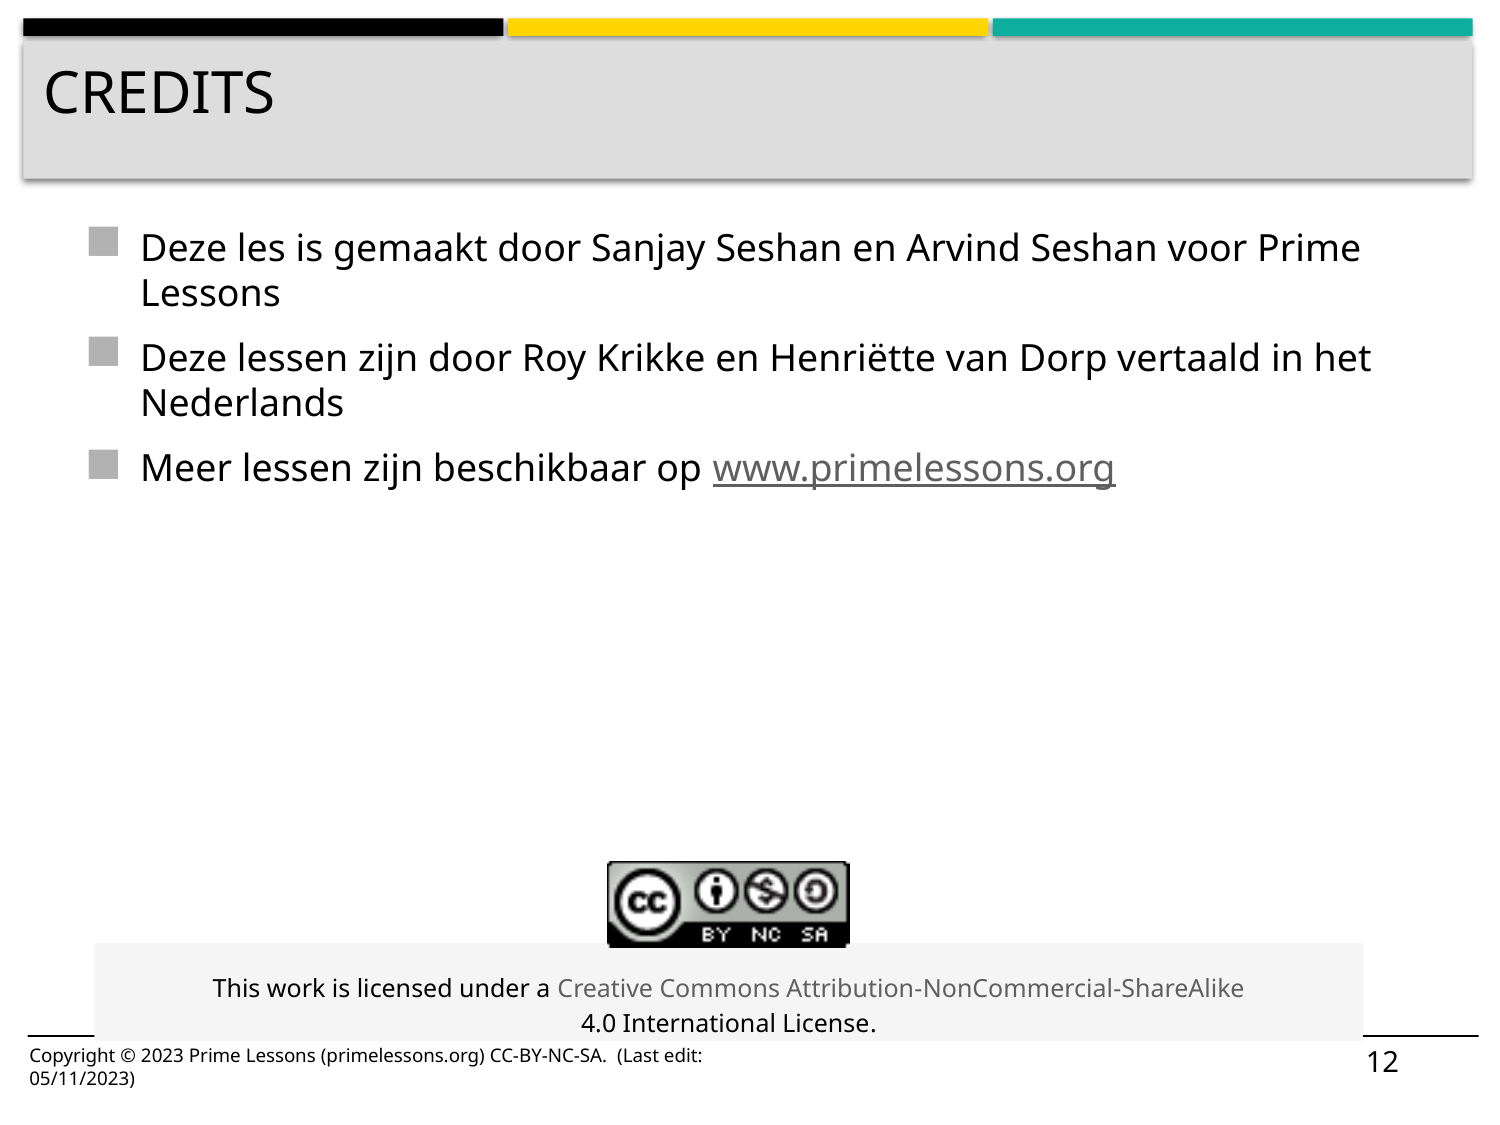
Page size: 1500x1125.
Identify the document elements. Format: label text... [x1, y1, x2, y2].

slide_number 12 [1351, 1036, 1478, 1097]
text_box This work is licensed under a Creative Commons Attribution-NonCommercial-ShareAlike 4.0 International License. [94, 943, 1363, 1041]
title CREDITS [28, 48, 1464, 172]
list Deze les is gemaakt door Sanjay Seshan en Arvind Seshan voor Prime Lessons Deze lessen zijn door Roy Krikke en Henriëtte van Dorp vertaald in het Nederlands Meer lessen zijn beschikbaar op www.primelessons.org [75, 216, 1428, 563]
picture [606, 861, 851, 948]
footer Copyright © 2023 Prime Lessons (primelessons.org) CC-BY-NC-SA. (Last edit: 05/11/2023) [14, 1036, 814, 1097]
